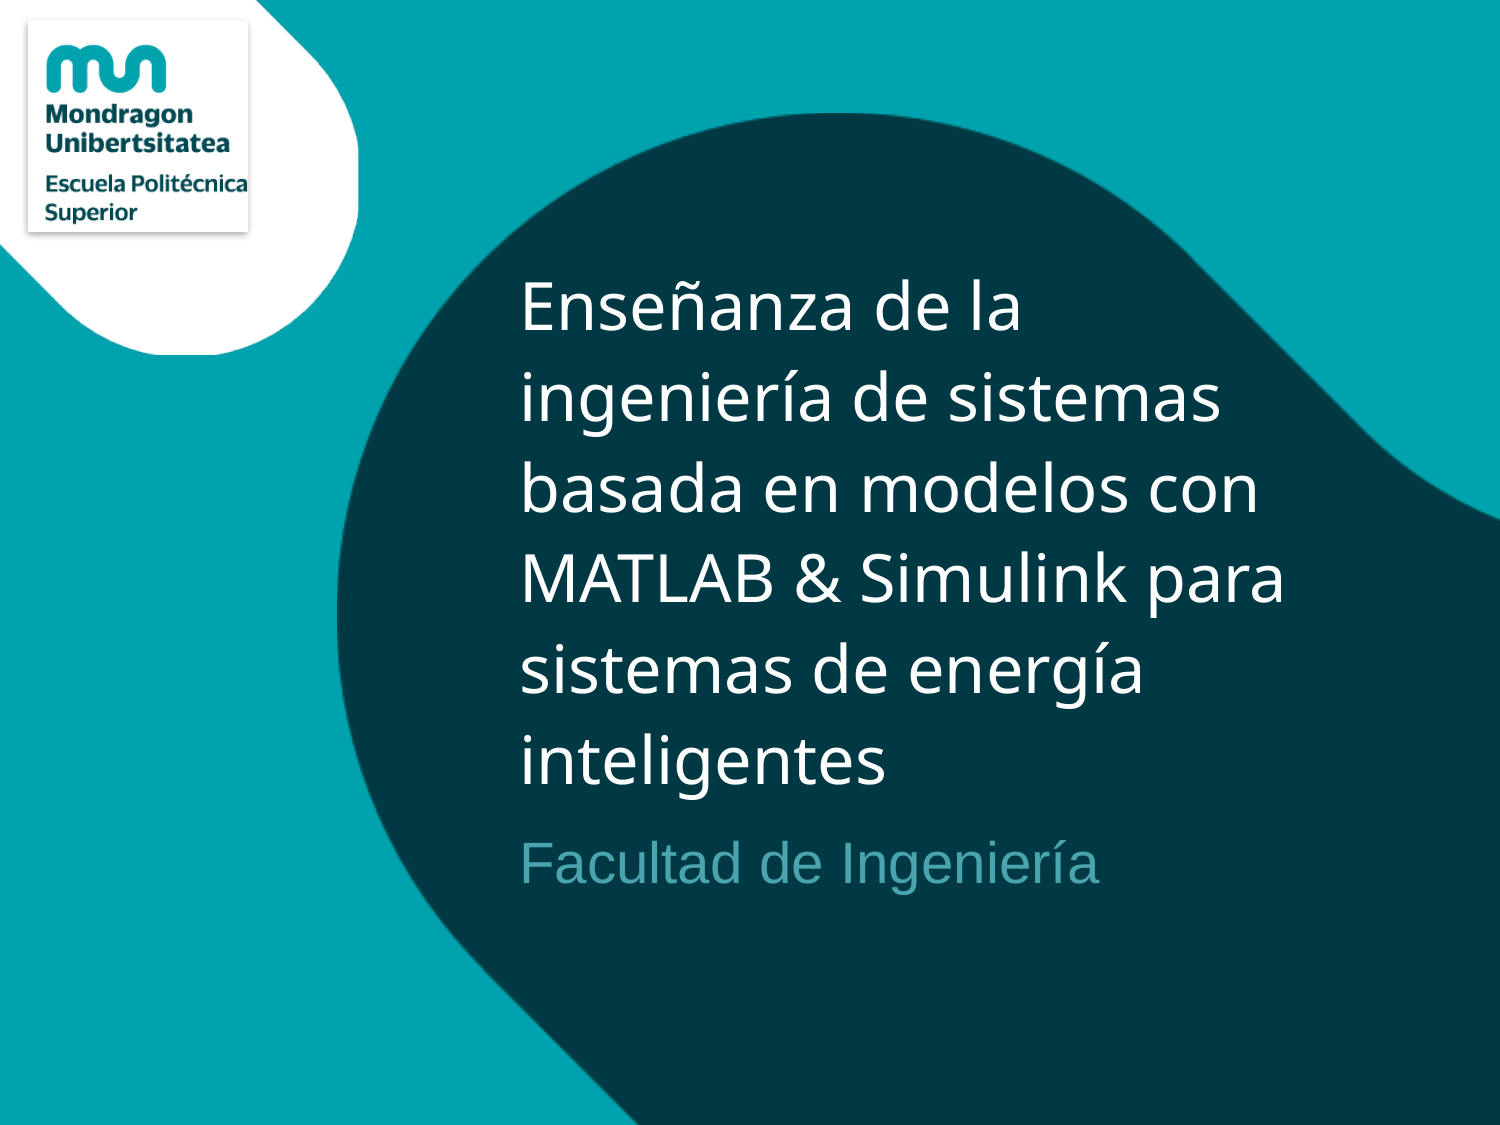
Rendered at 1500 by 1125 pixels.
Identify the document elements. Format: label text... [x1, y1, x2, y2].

text_box Facultad de Ingeniería [504, 746, 1319, 1019]
picture [6, 3, 289, 262]
title Enseñanza de la ingeniería de sistemas basada en modelos con MATLAB & Simulink para sistemas de energía inteligentes [504, 204, 1326, 812]
